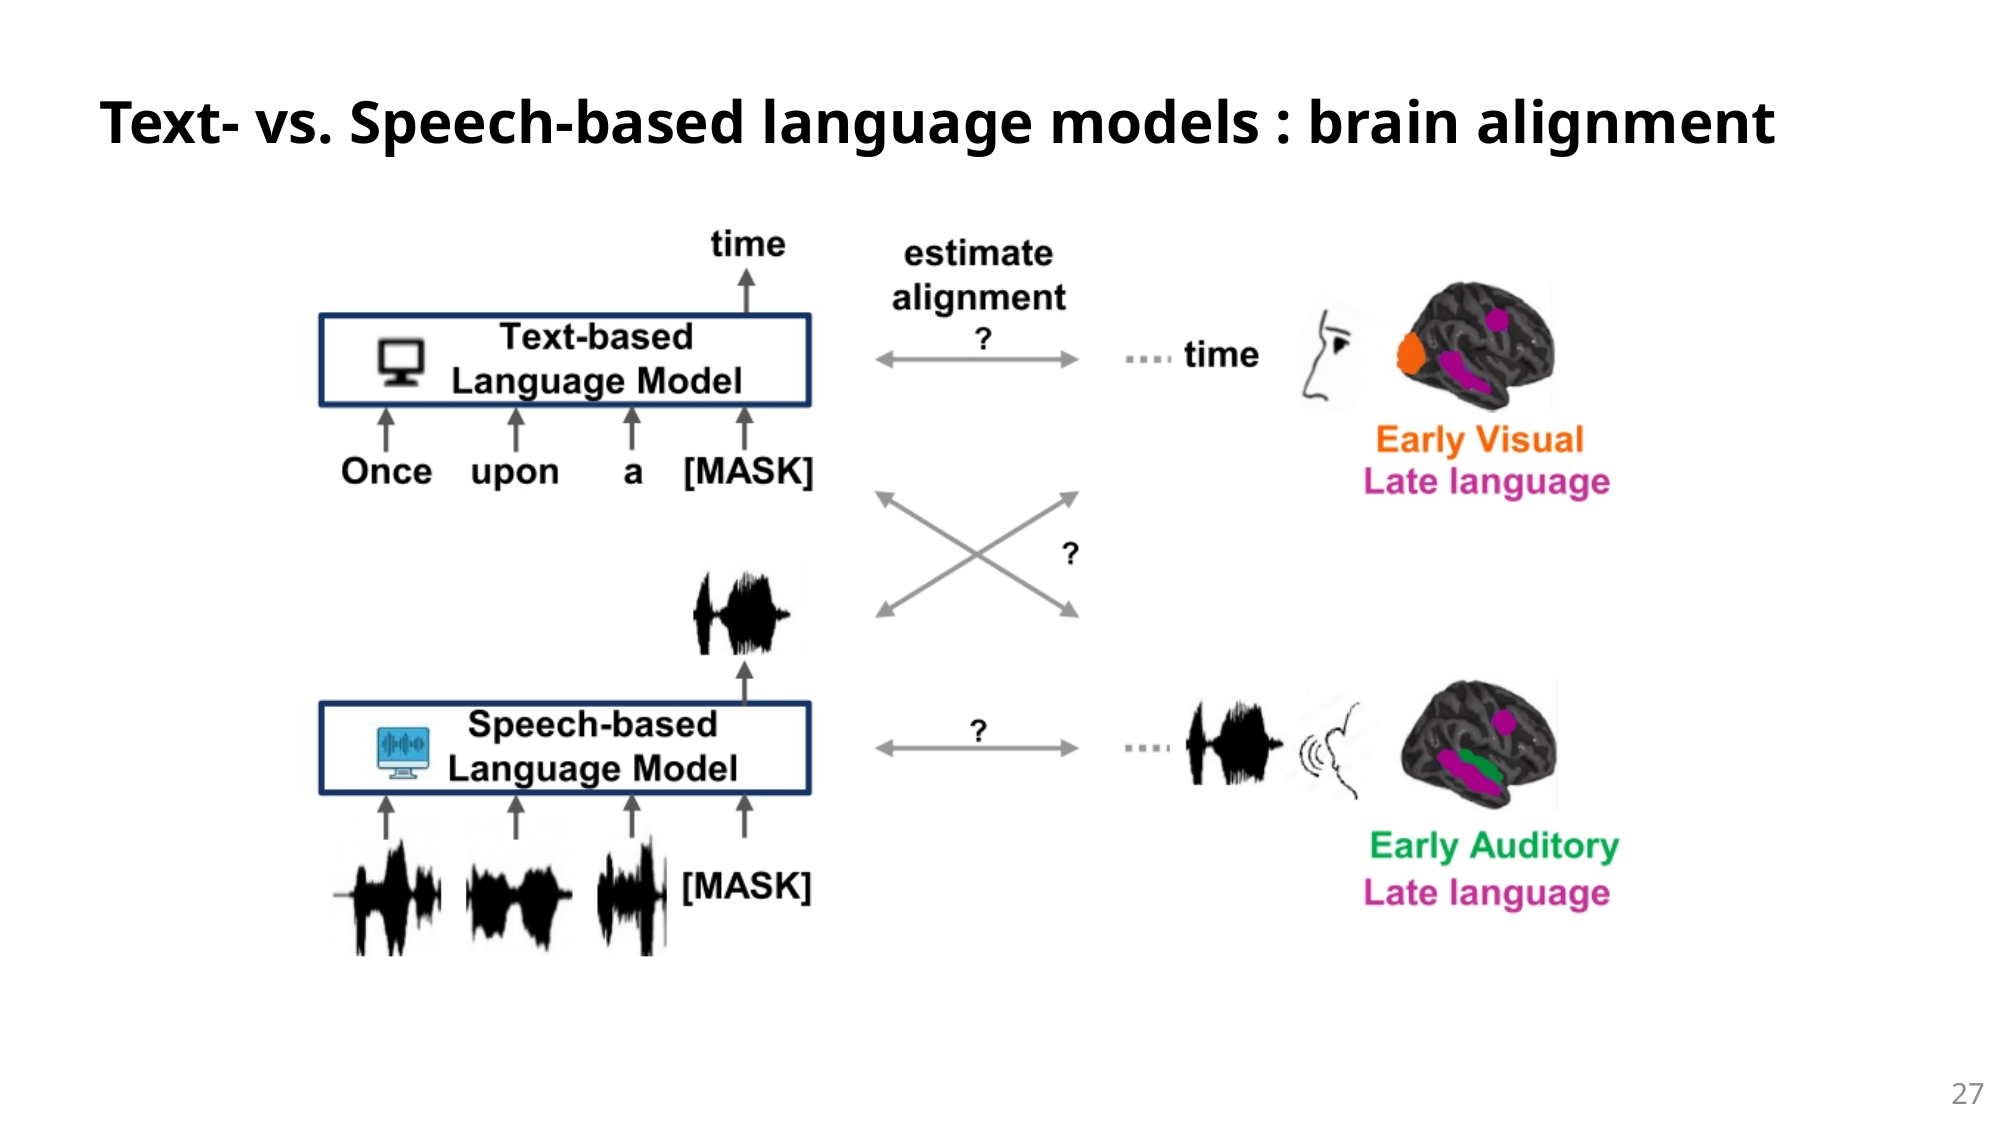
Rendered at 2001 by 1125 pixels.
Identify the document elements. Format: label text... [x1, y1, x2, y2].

slide_number 27 [1855, 1065, 2000, 1125]
text_box Text- vs. Speech-based language models : brain alignment [84, 63, 1916, 177]
picture [313, 224, 1623, 958]
